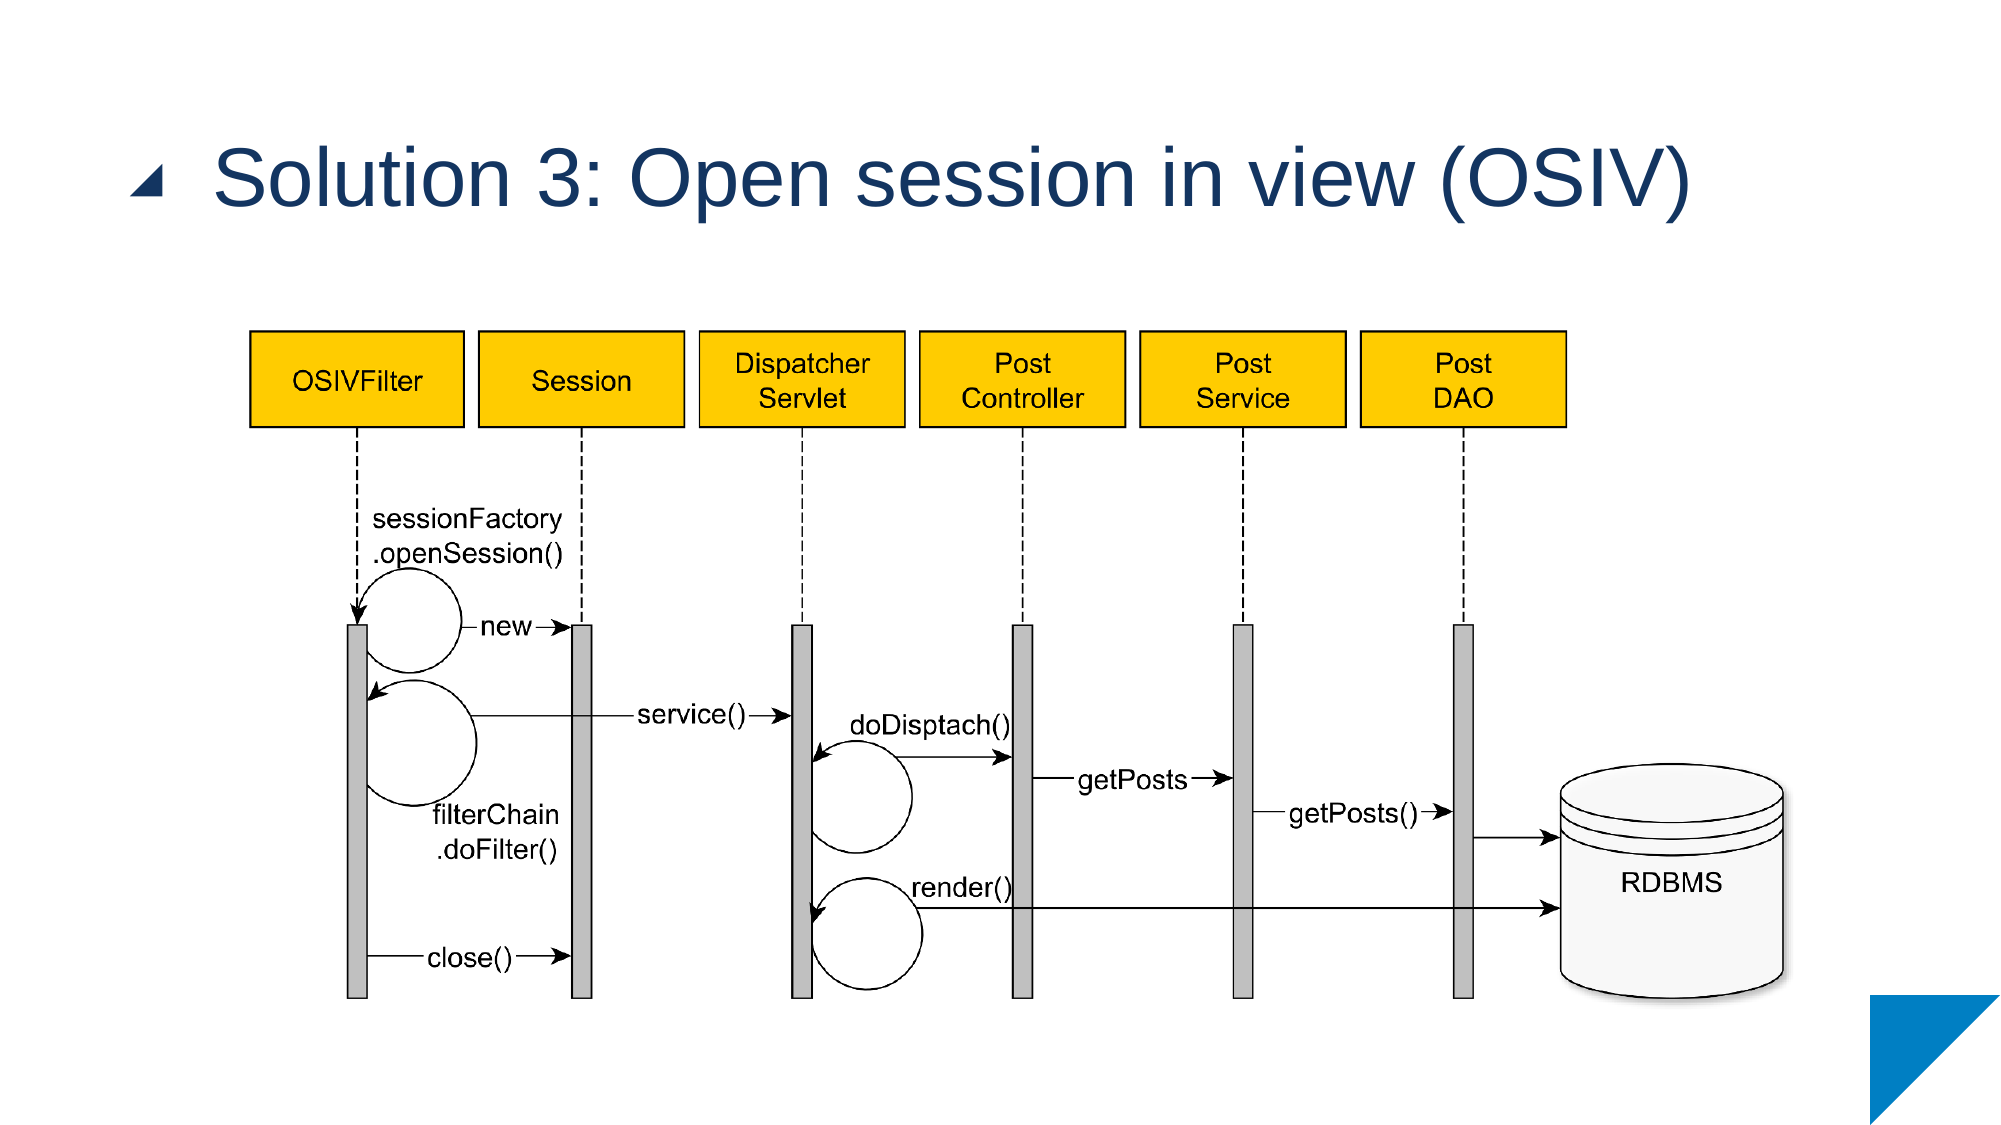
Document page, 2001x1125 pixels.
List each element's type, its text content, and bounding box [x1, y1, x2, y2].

picture [249, 330, 1794, 1010]
title Solution 3: Open session in view (OSIV) [212, 118, 1831, 331]
